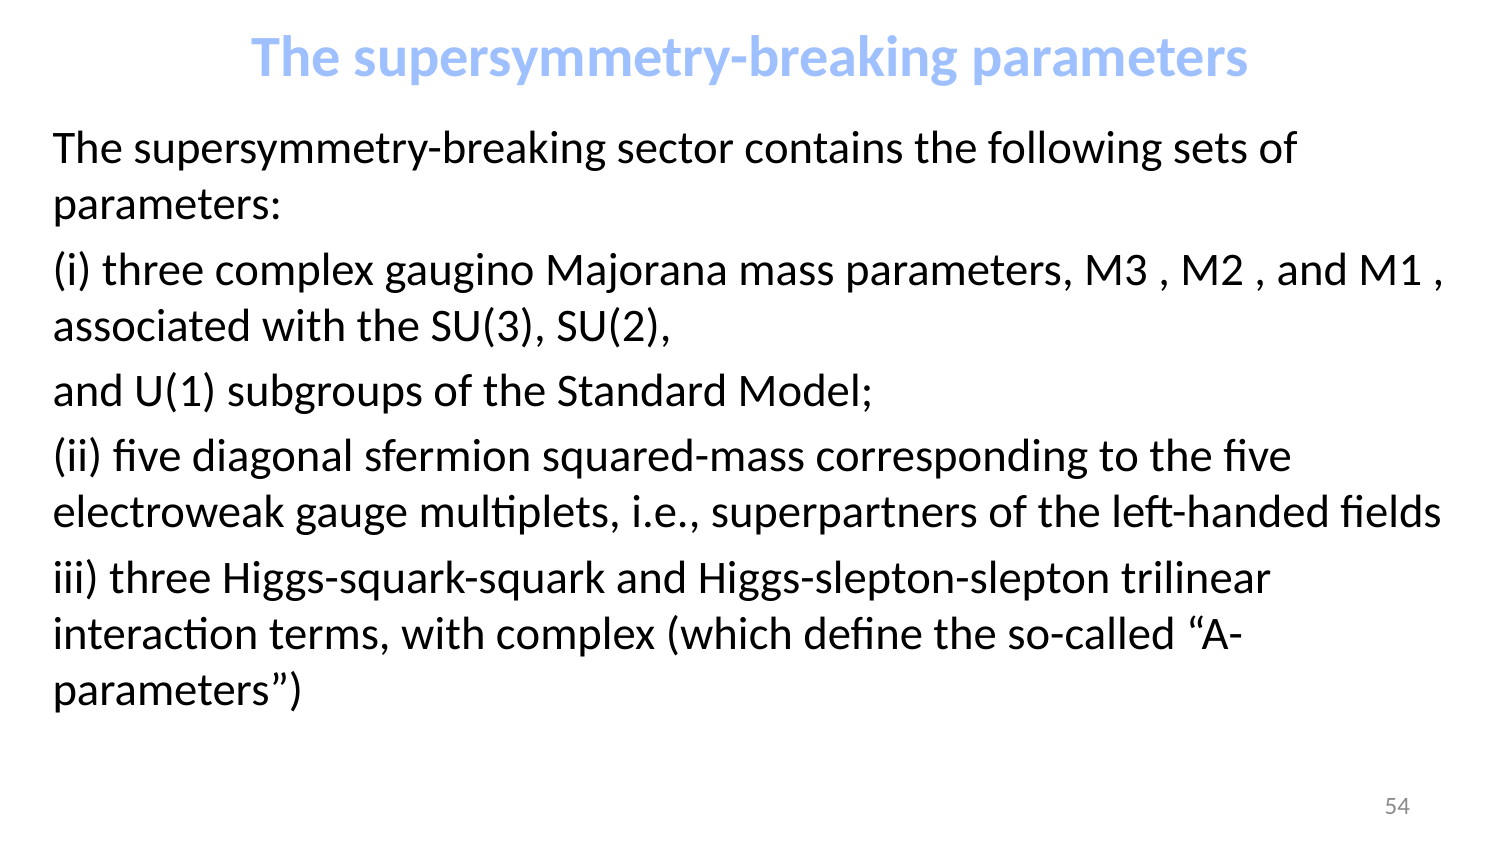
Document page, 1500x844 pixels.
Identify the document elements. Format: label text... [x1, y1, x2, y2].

list The supersymmetry-breaking sector contains the following sets of parameters: (i) three complex gaugino Majorana mass parameters, M3 , M2 , and M1 , associated with the SU(3), SU(2), and U(1) subgroups of the Standard Model; (ii) five diagonal sfermion squared-mass corresponding to the five electroweak gauge multiplets, i.e., superpartners of the left-handed fields iii) three Higgs-squark-squark and Higgs-slepton-slepton trilinear interaction terms, with complex (which define the so-called “A-parameters”) [37, 109, 1463, 772]
slide_number 54 [1074, 782, 1425, 827]
title The supersymmetry-breaking parameters [75, 8, 1425, 97]
